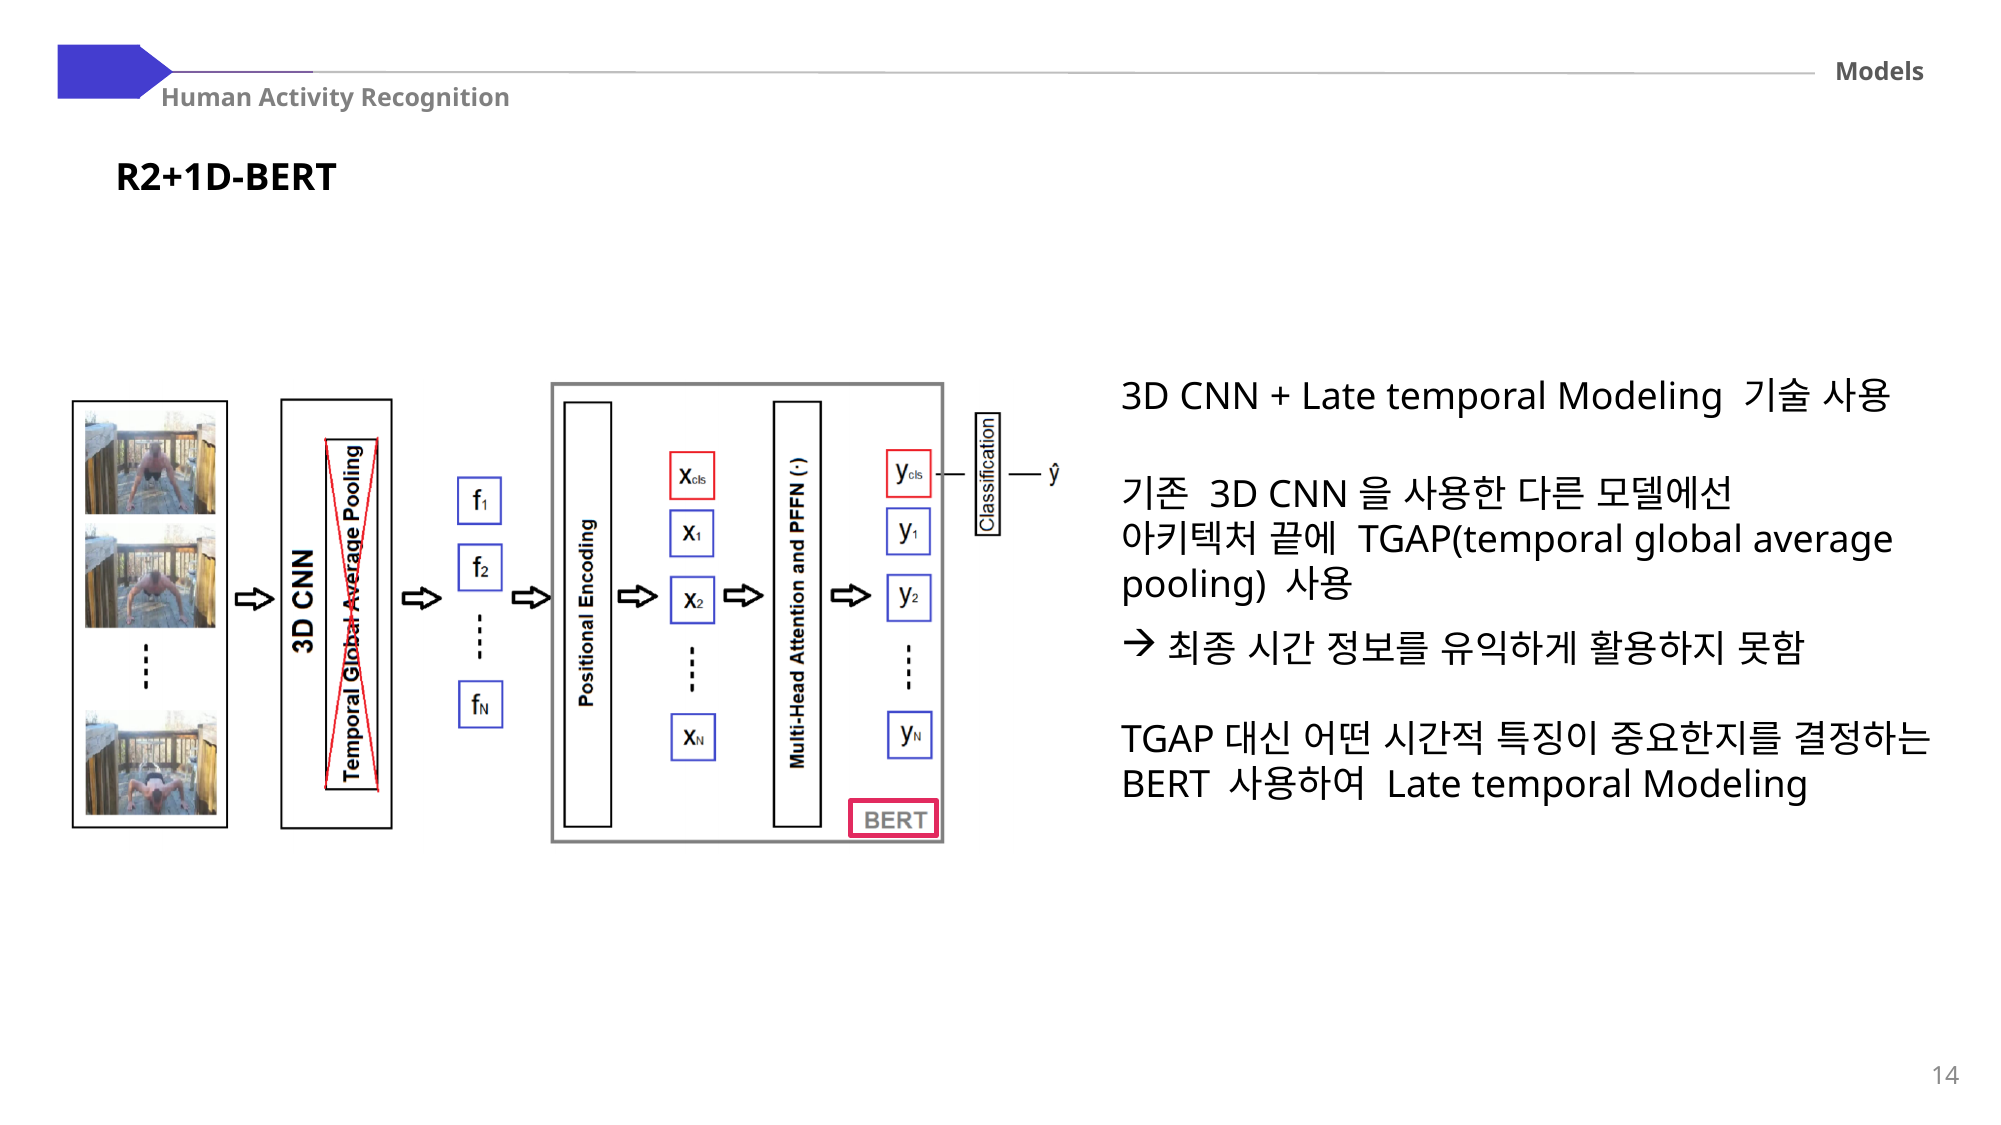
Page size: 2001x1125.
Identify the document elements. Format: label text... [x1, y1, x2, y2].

text_box R2+1D-BERT [100, 145, 763, 206]
text_box 02 [32, 48, 161, 91]
text_box Human Activity Recognition [96, 74, 576, 119]
picture [36, 361, 1079, 854]
text_box 기존 3D CNN을 사용한 다른 모델에선 아키텍처 끝에 TGAP(temporal global average pooling) 사용 최종 시간 정보를 유익하게 활용하지 못함 TGAP대신 어떤 시간적 특징이 중요한지를 결정하는 BERT 사용하여 Late temporal Modeling [1106, 463, 1963, 858]
slide_number 14 [1507, 1046, 1975, 1107]
text_box Models [1815, 48, 1945, 93]
text_box 3D CNN + Late temporal Modeling 기술 사용 [1106, 364, 1963, 425]
